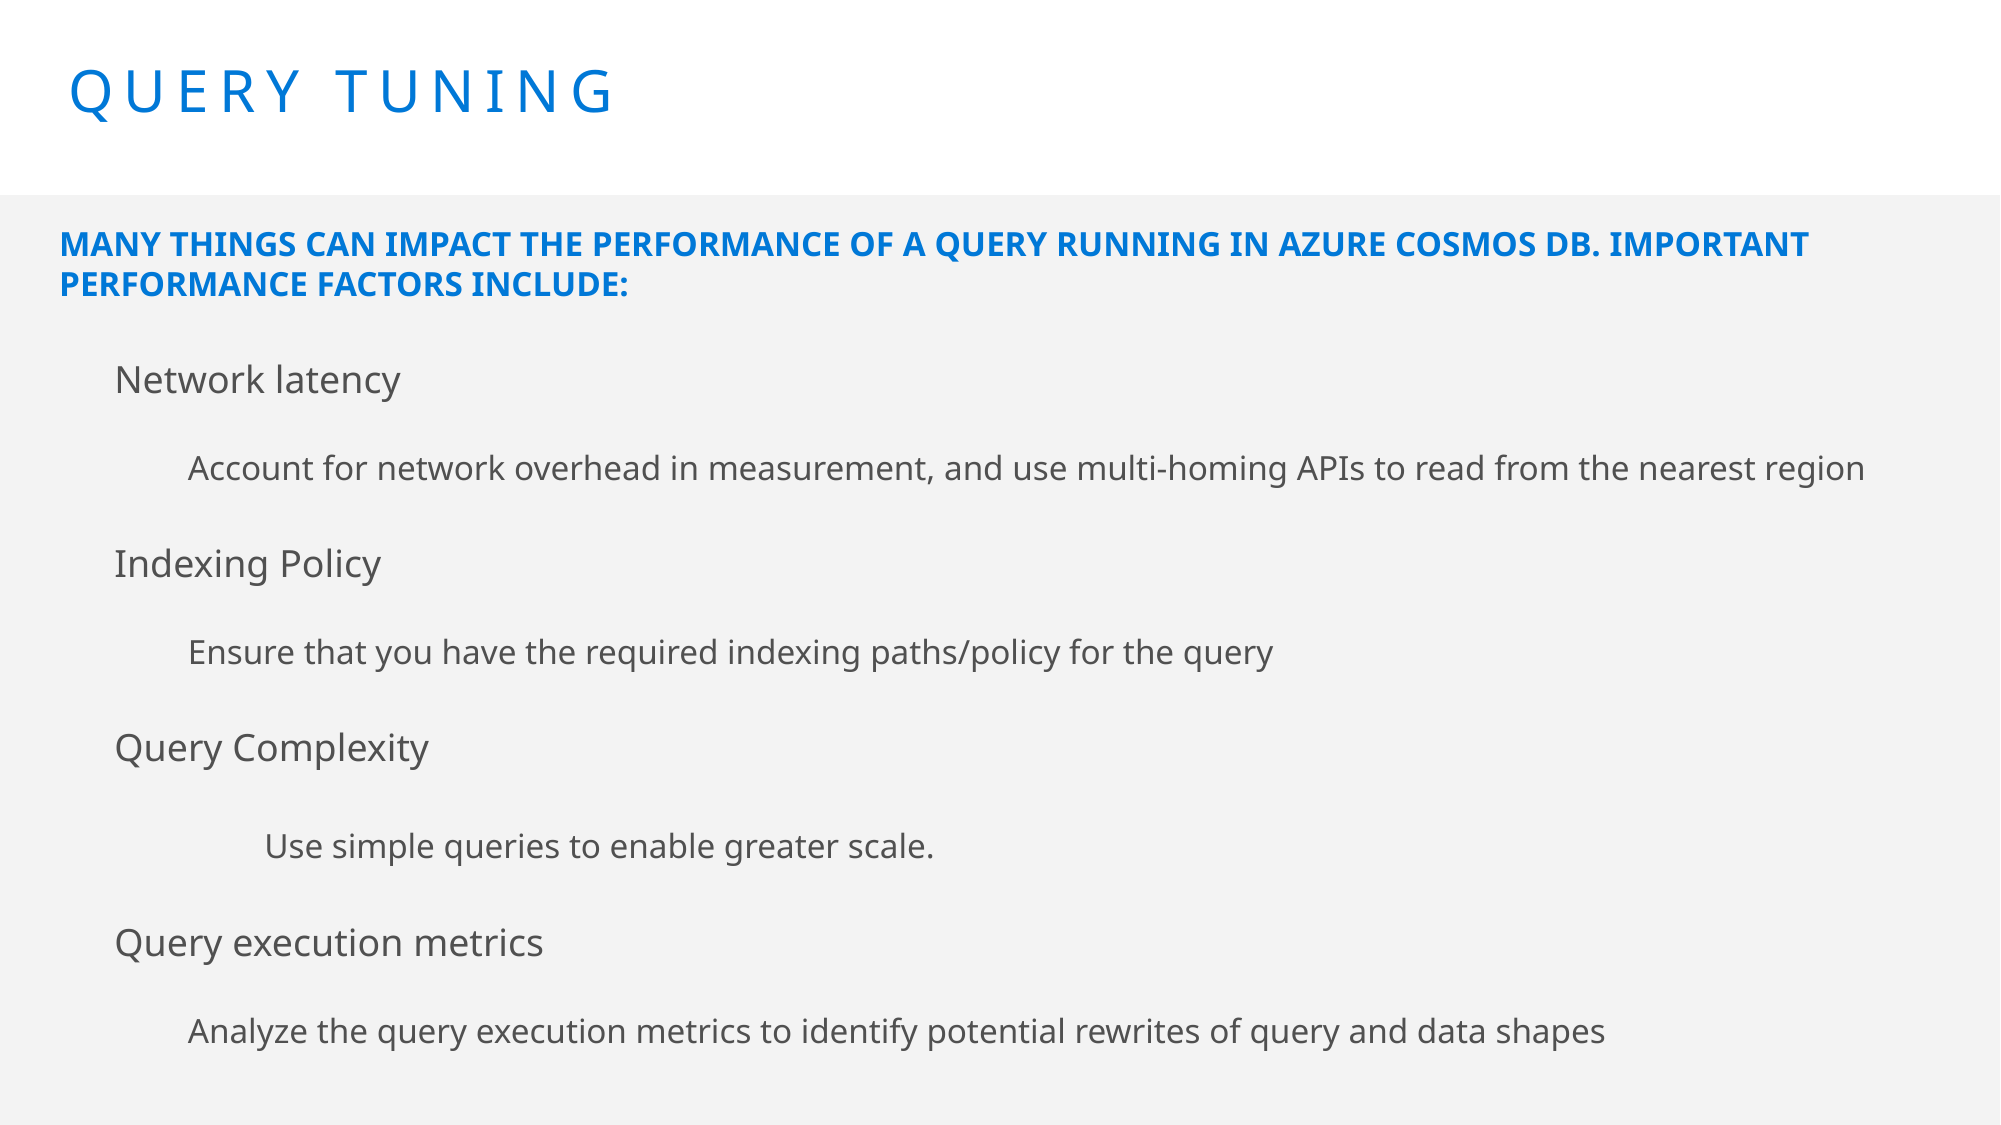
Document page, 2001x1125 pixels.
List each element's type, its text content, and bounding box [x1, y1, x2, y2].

list MANY THINGS CAN IMPACT THE PERFORMANCE OF A QUERY RUNNING IN AZURE COSMOS DB. IMPORTANT PERFORMANCE FACTORS INCLUDE: Network latency Account for network overhead in measurement, and use multi-homing APIs to read from the nearest region Indexing Policy Ensure that you have the required indexing paths/policy for the query Query Complexity Use simple queries to enable greater scale. Query execution metrics Analyze the query execution metrics to identify potential rewrites of query and data shapes [44, 215, 1957, 1079]
title Query Tuning [44, 47, 1957, 196]
